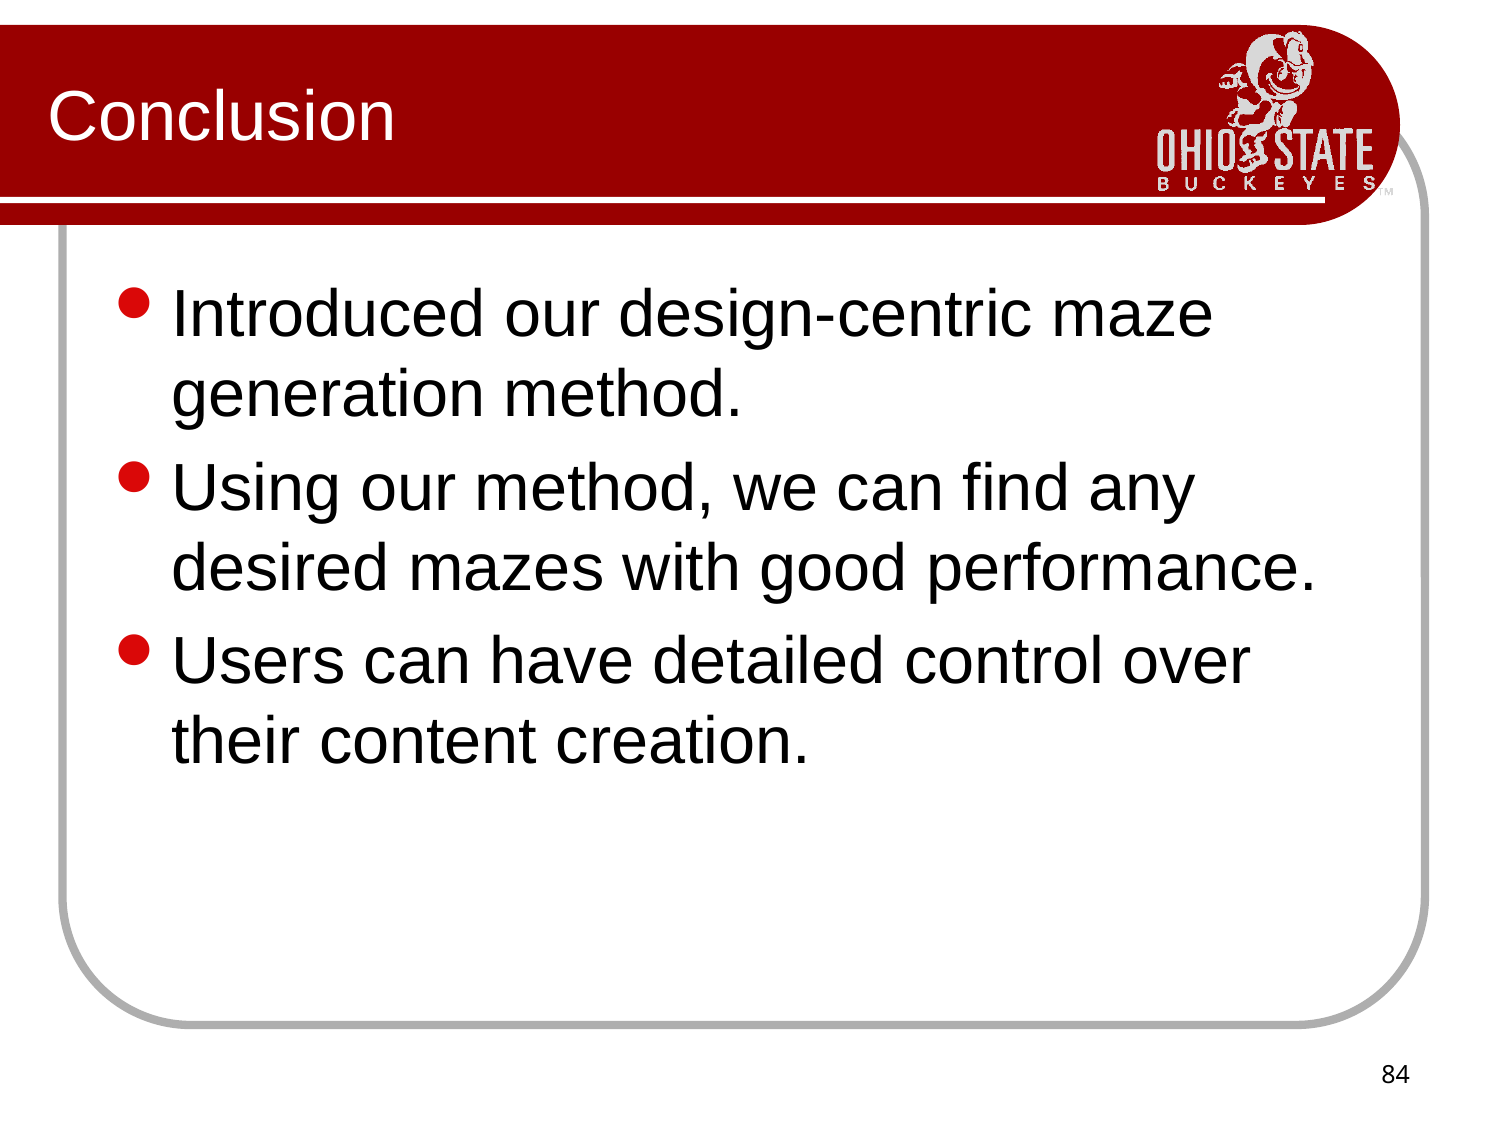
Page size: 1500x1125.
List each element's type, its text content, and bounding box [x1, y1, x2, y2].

slide_number 84 [1074, 1024, 1426, 1101]
list Introduced our design-centric maze generation method. Using our method, we can find any desired mazes with good performance. Users can have detailed control over their content creation. [99, 262, 1401, 988]
title Conclusion [31, 37, 1201, 188]
